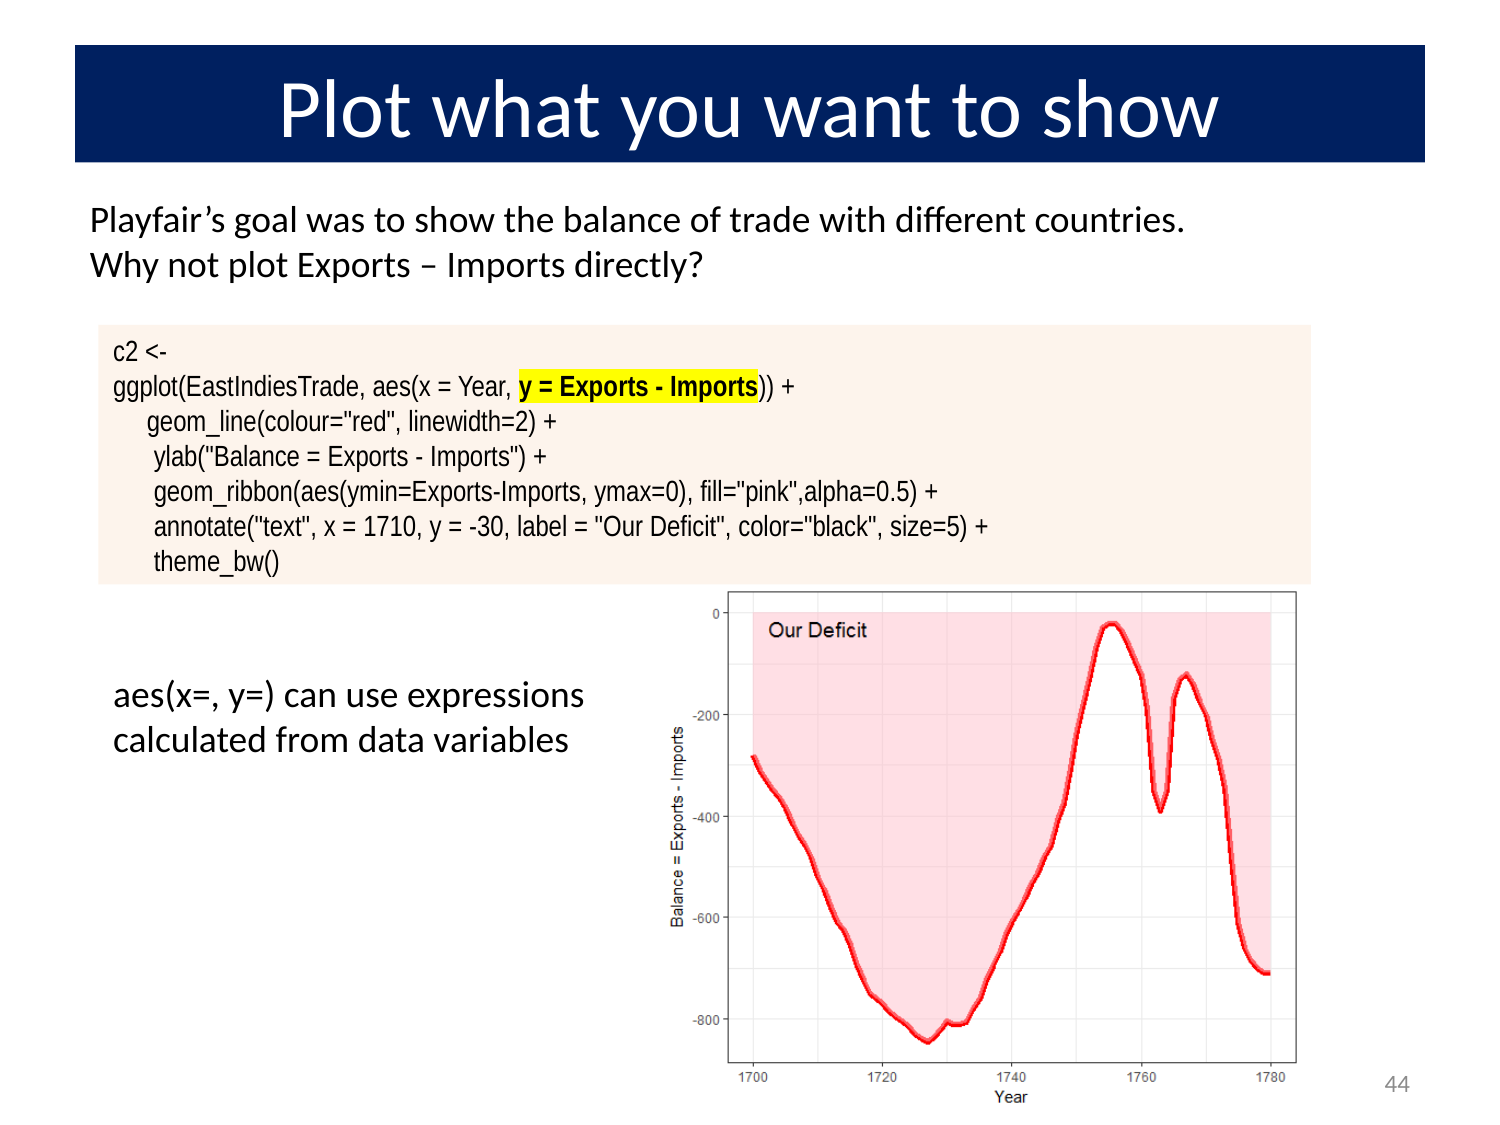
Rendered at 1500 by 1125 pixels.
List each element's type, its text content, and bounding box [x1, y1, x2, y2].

title Plot what you want to show [75, 45, 1425, 163]
text_box aes(x=, y=) can use expressions calculated from data variables [98, 662, 613, 768]
picture [662, 587, 1301, 1107]
text_box c2 <- ggplot(EastIndiesTrade, aes(x = Year, y = Exports - Imports)) + geom_line(colour="red", linewidth=2) + ylab("Balance = Exports - Imports") + geom_ribbon(aes(ymin=Exports-Imports, ymax=0), fill="pink",alpha=0.5) + annotate("text", x = 1710, y = -30, label = "Our Deficit", color="black", size=5) + theme_bw() [98, 324, 1311, 585]
slide_number 44 [1304, 1062, 1425, 1103]
text_box Playfair’s goal was to show the balance of trade with different countries. Why not plot Exports – Imports directly? [74, 187, 1425, 293]
